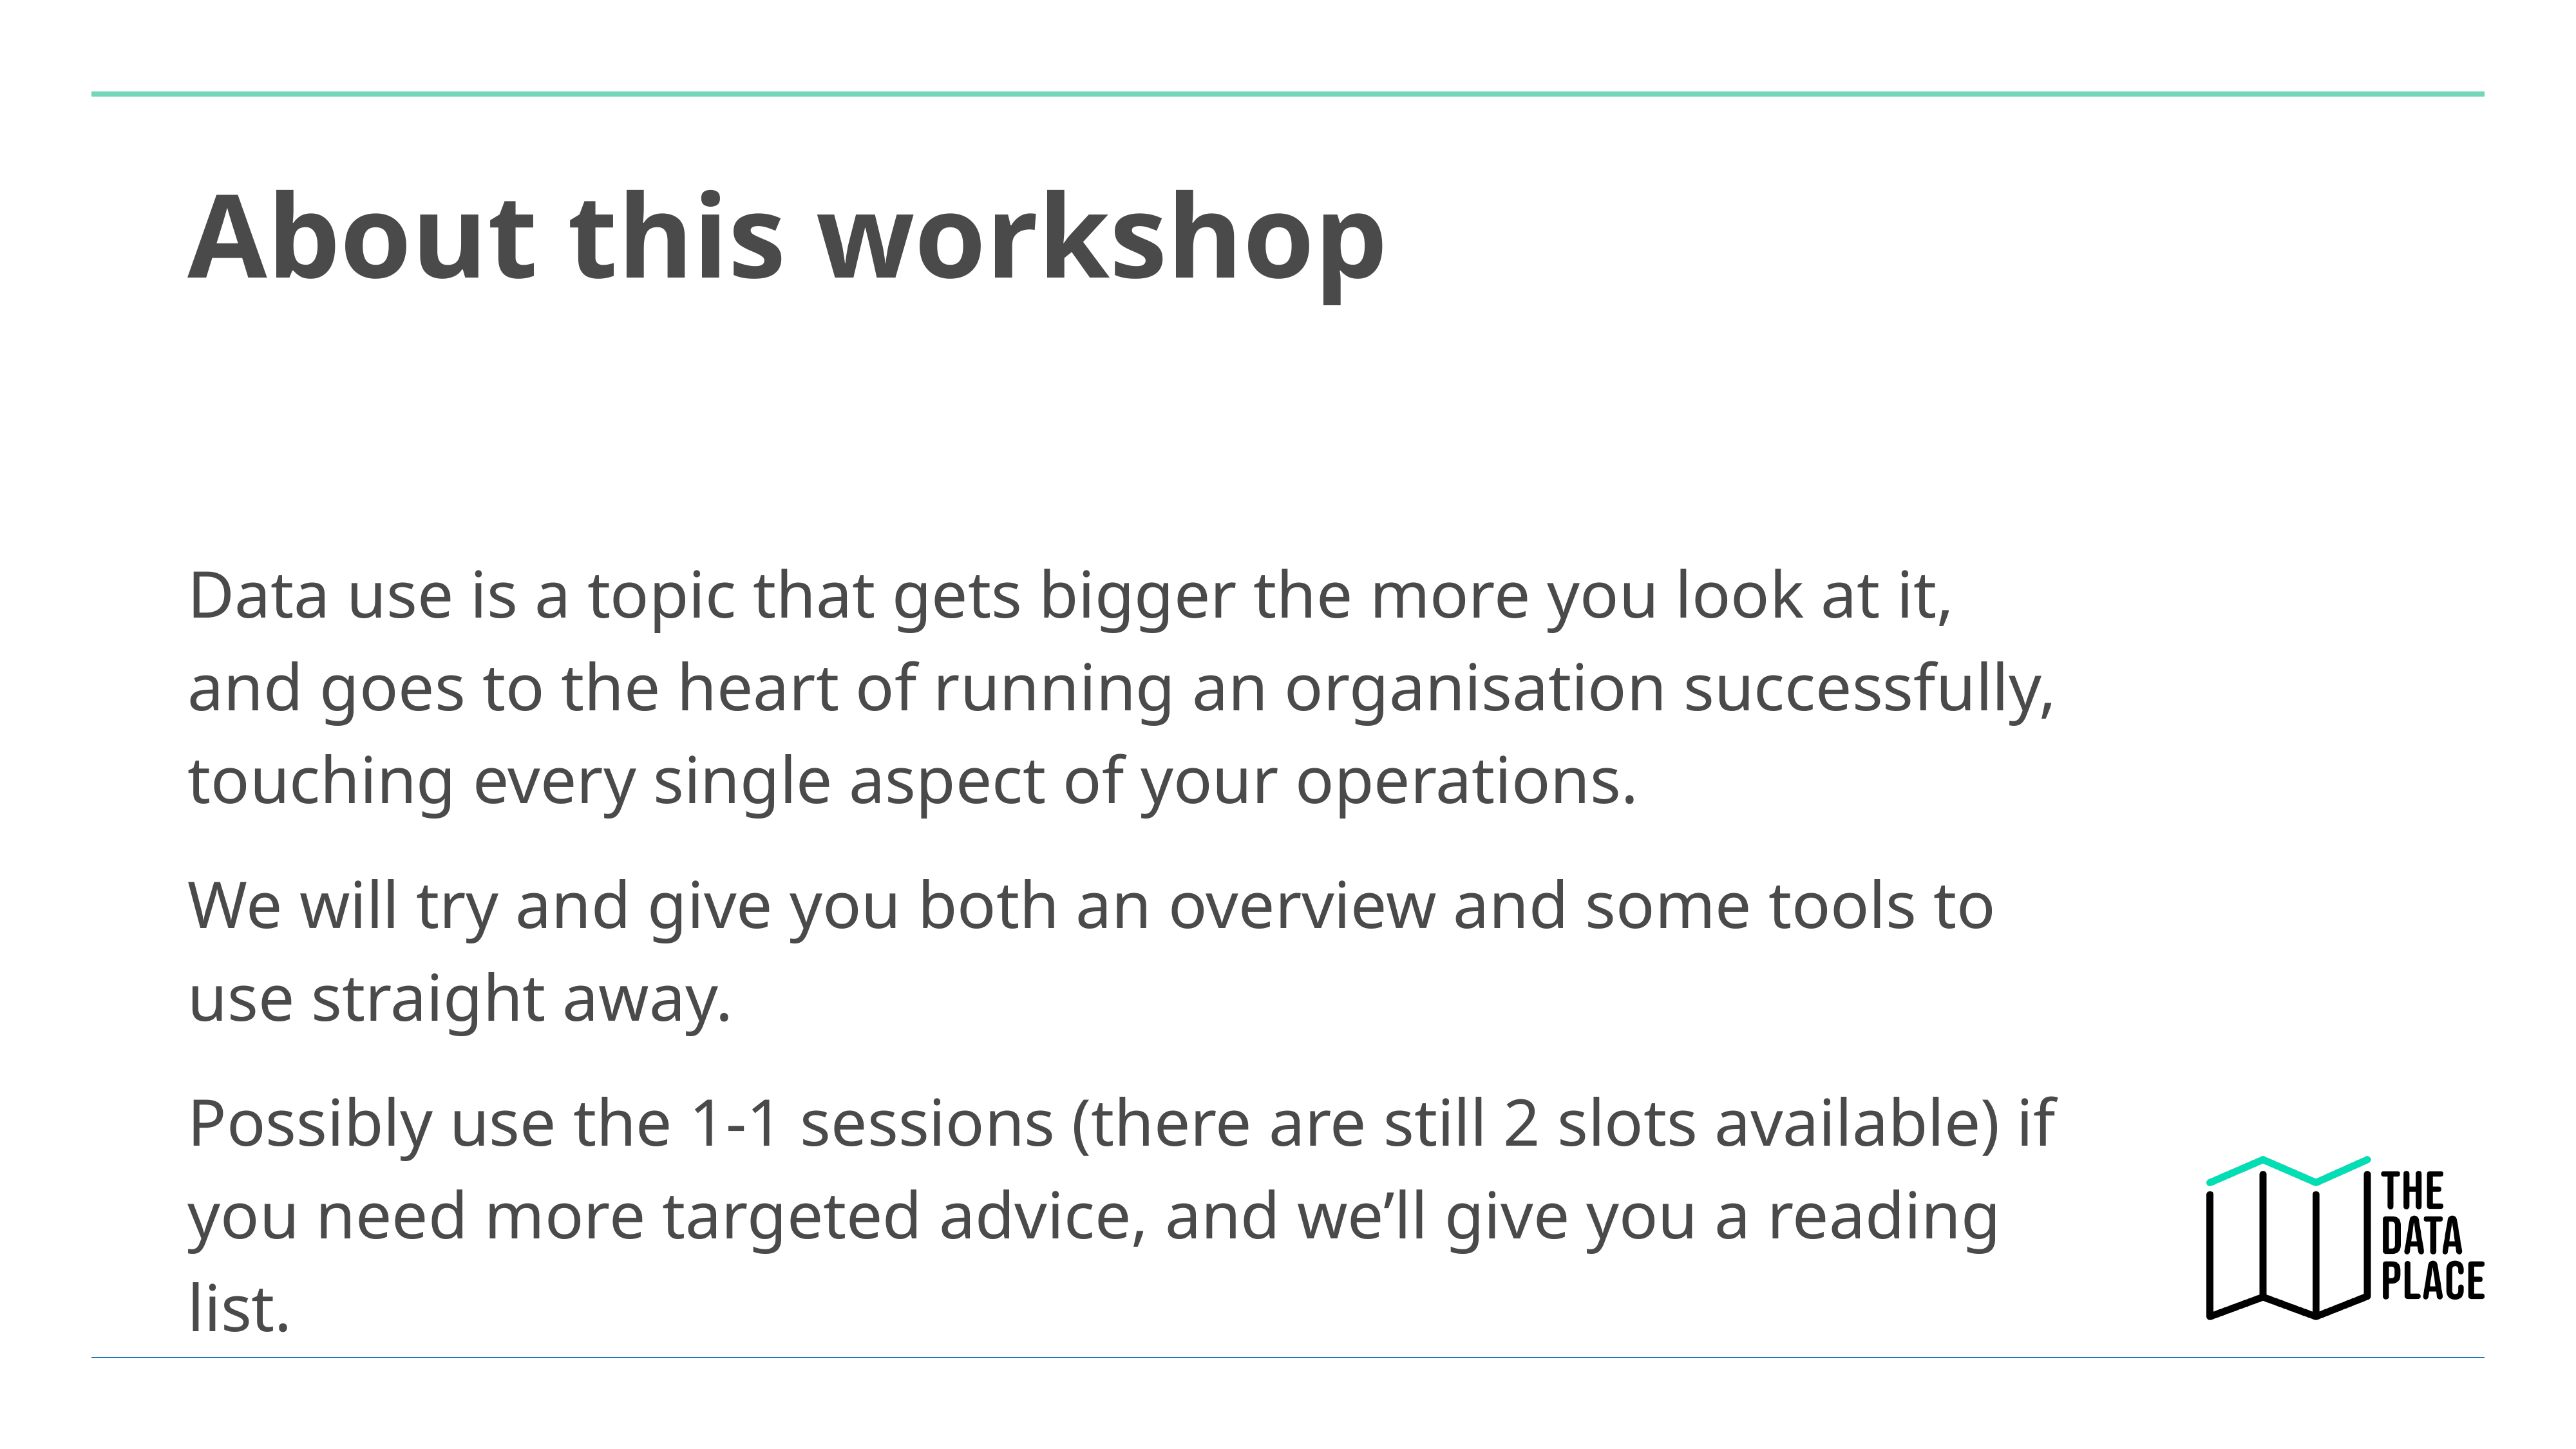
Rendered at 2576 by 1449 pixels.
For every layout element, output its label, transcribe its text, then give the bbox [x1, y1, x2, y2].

title About this workshop [182, 184, 2394, 533]
picture [2206, 1156, 2486, 1320]
list Data use is a topic that gets bigger the more you look at it, and goes to the heart of running an organisation successfully, touching every single aspect of your operations. We will try and give you both an overview and some tools to use straight away. Possibly use the 1-1 sessions (there are still 2 slots available) if you need more targeted advice, and we’ll give you a reading list. [182, 533, 2093, 1185]
